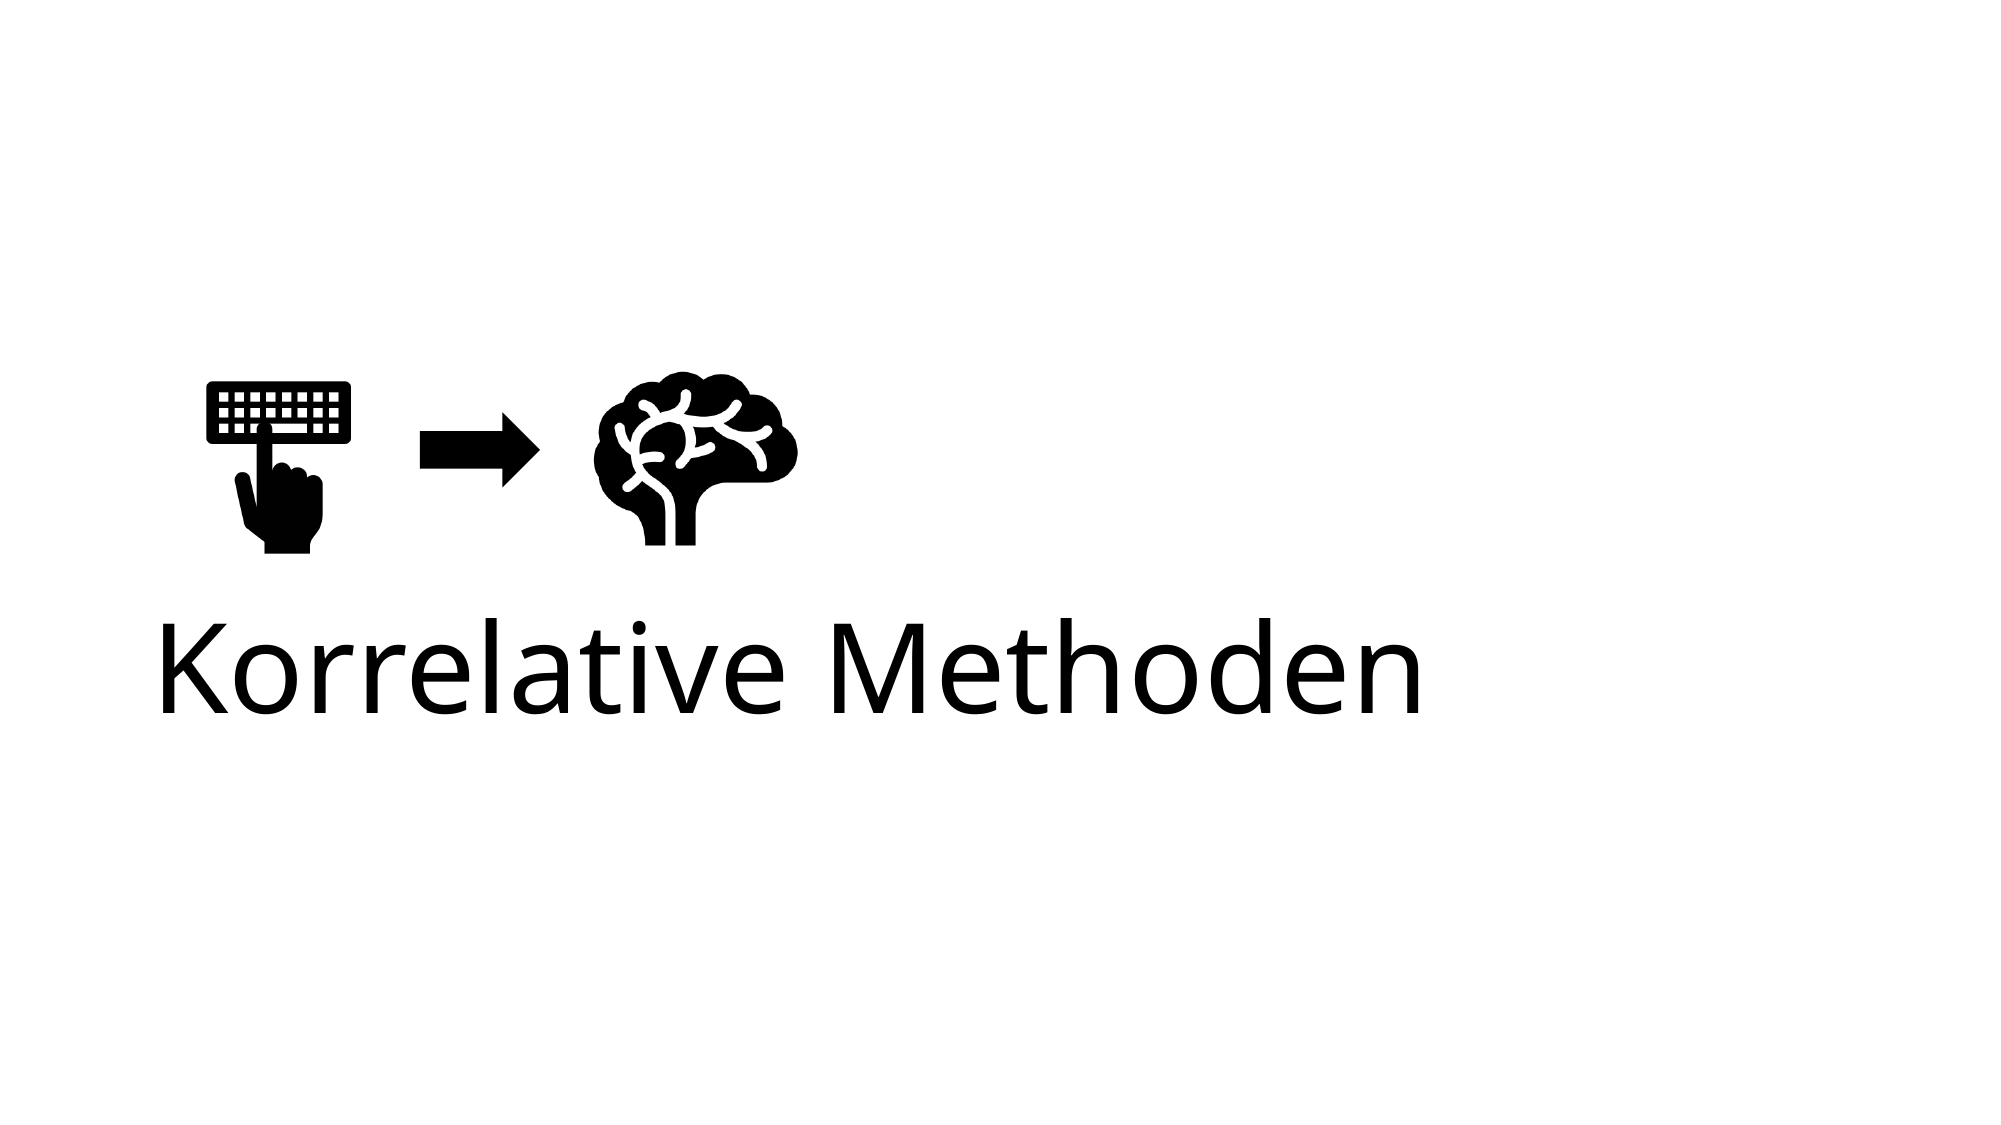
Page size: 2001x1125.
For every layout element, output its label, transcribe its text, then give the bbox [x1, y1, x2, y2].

text_box [419, 412, 540, 488]
picture [203, 337, 354, 563]
title Korrelative Methoden [136, 280, 1862, 749]
picture [573, 336, 818, 581]
